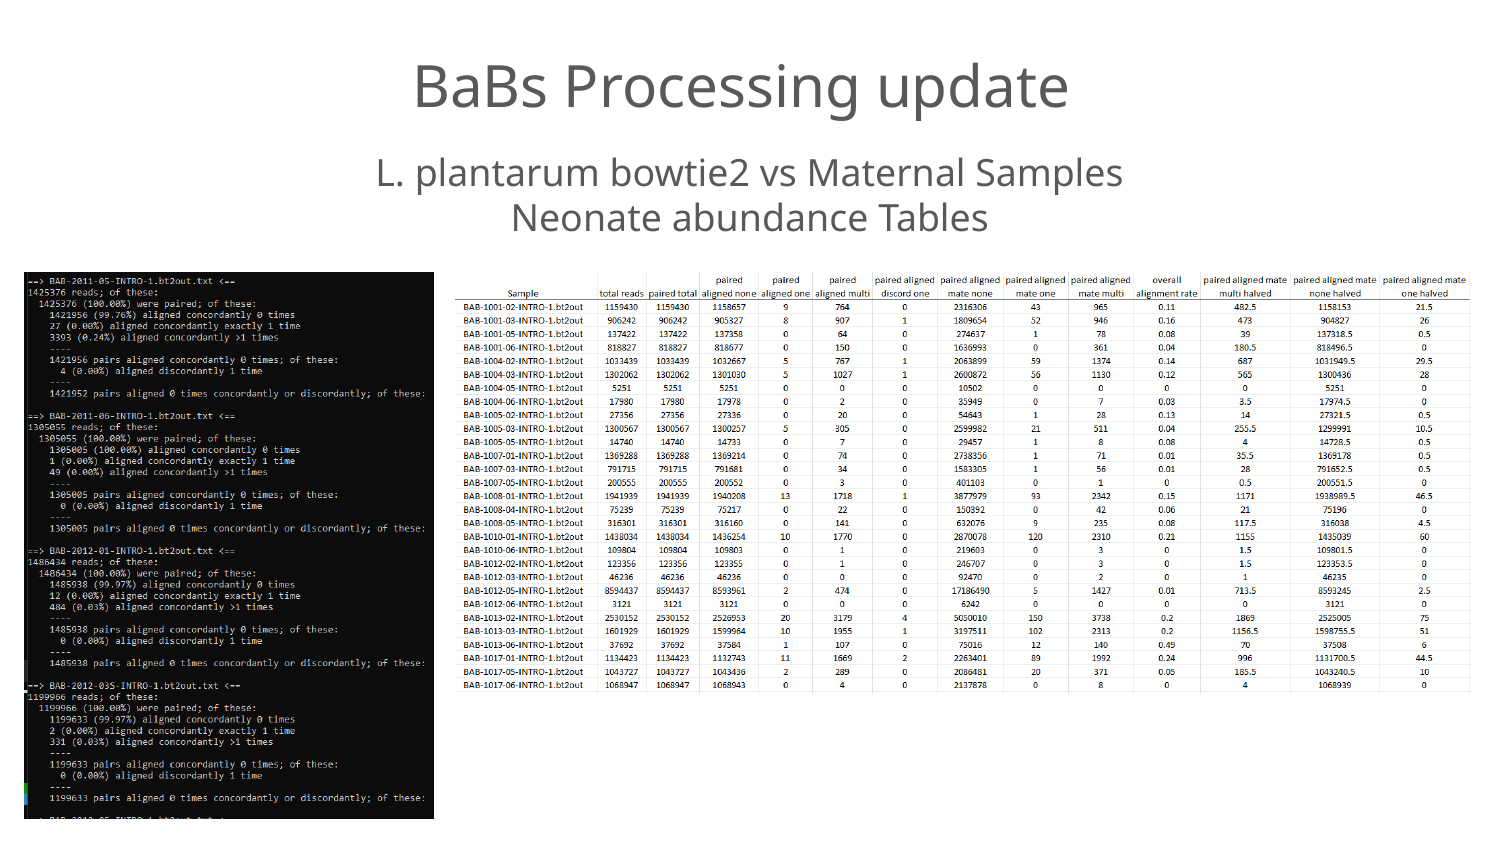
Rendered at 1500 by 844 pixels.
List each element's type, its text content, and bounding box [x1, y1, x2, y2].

title BaBs Processing update [42, 34, 1441, 134]
picture [24, 272, 434, 820]
picture [454, 272, 1472, 694]
subtitle L. plantarum bowtie2 vs Maternal Samples Neonate abundance Tables [221, 133, 1279, 265]
